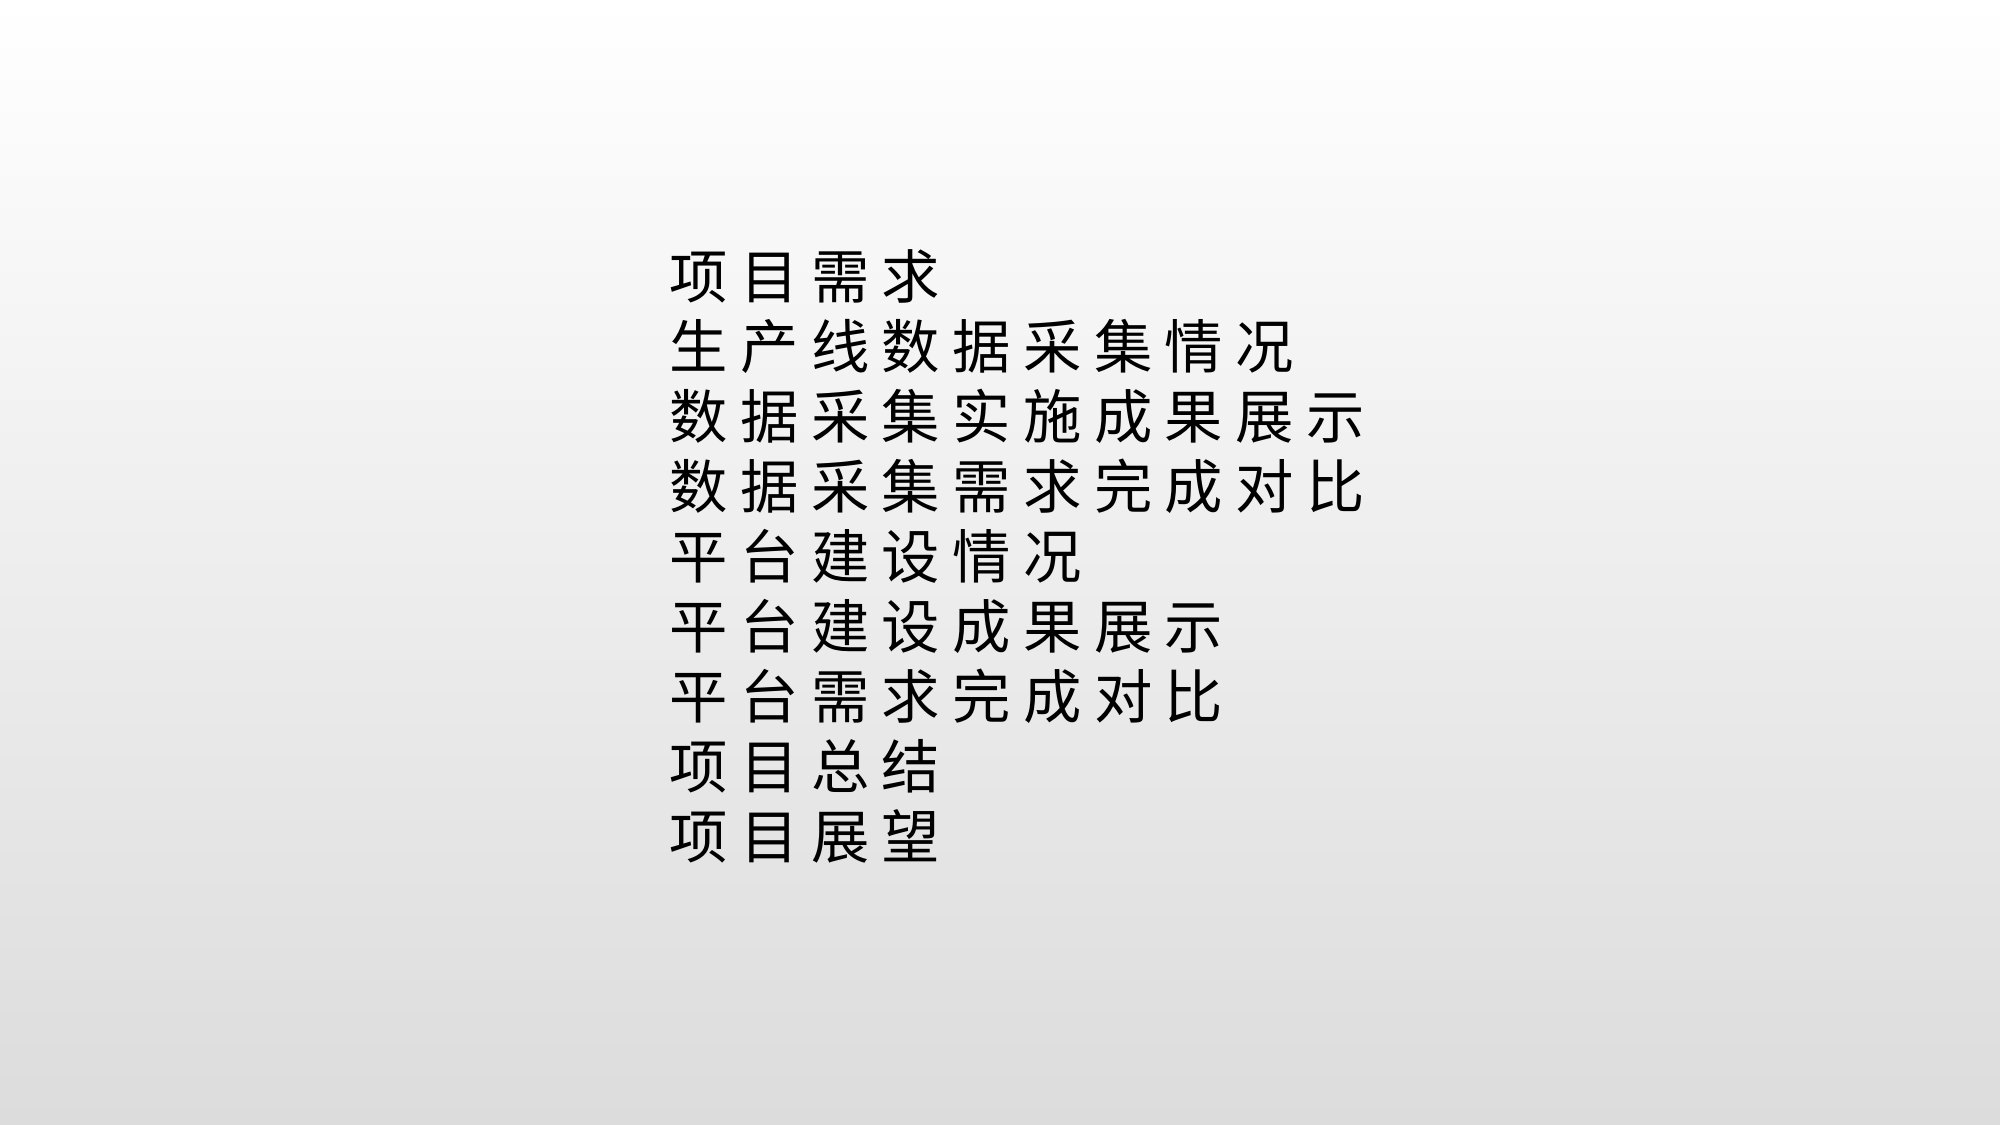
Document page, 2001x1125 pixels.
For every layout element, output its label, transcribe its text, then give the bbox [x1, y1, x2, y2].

title 项目需求 生产线数据采集情况 数据采集实施成果展示 数据采集需求完成对比 平台建设情况 平台建设成果展示 平台需求完成对比 项目总结 项目展望 [653, 234, 1484, 740]
